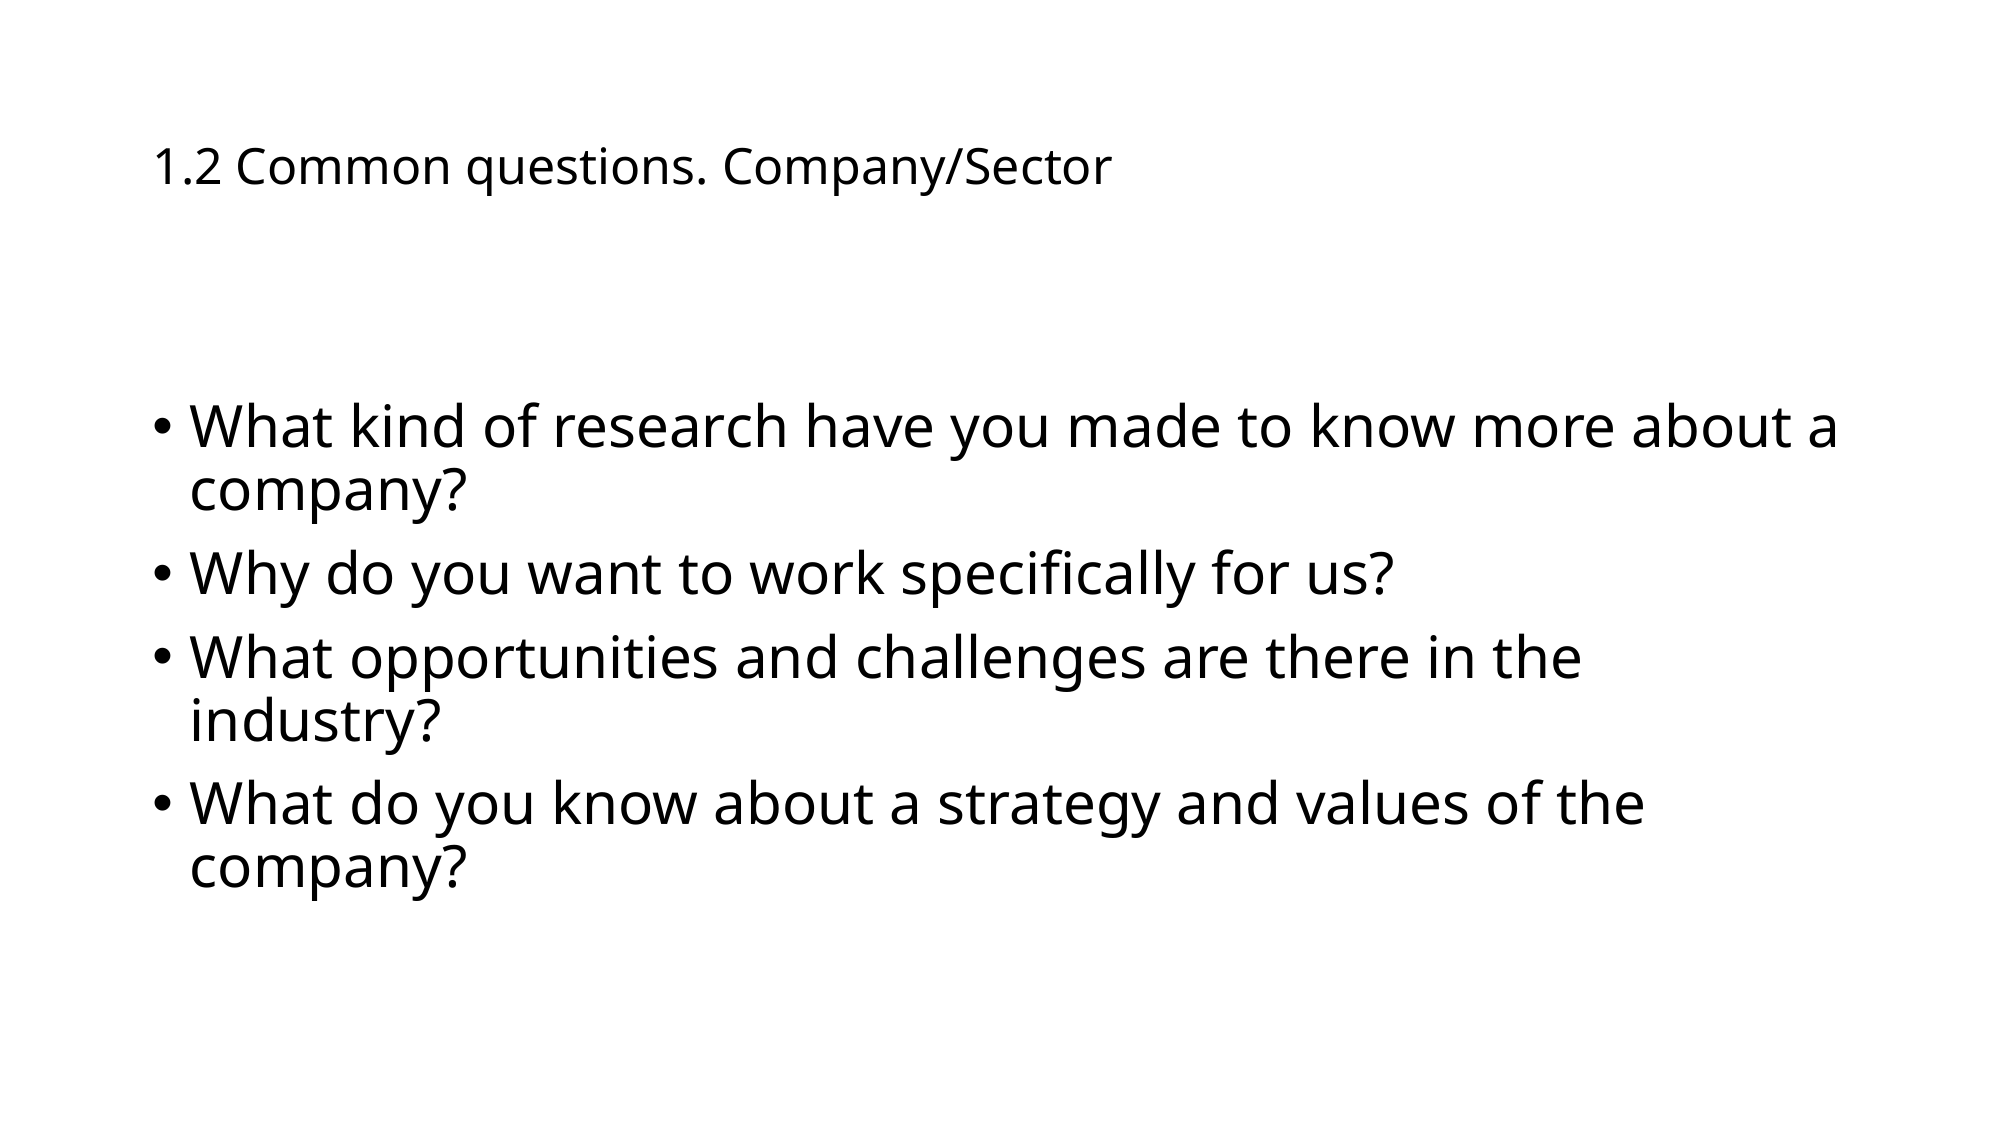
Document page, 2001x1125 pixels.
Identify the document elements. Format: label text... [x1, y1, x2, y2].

title 1.2 Common questions. Company/Sector [137, 59, 1863, 278]
list What kind of research have you made to know more about a company? Why do you want to work specifically for us? What opportunities and challenges are there in the industry? What do you know about a strategy and values of the company? [137, 299, 1863, 1014]
